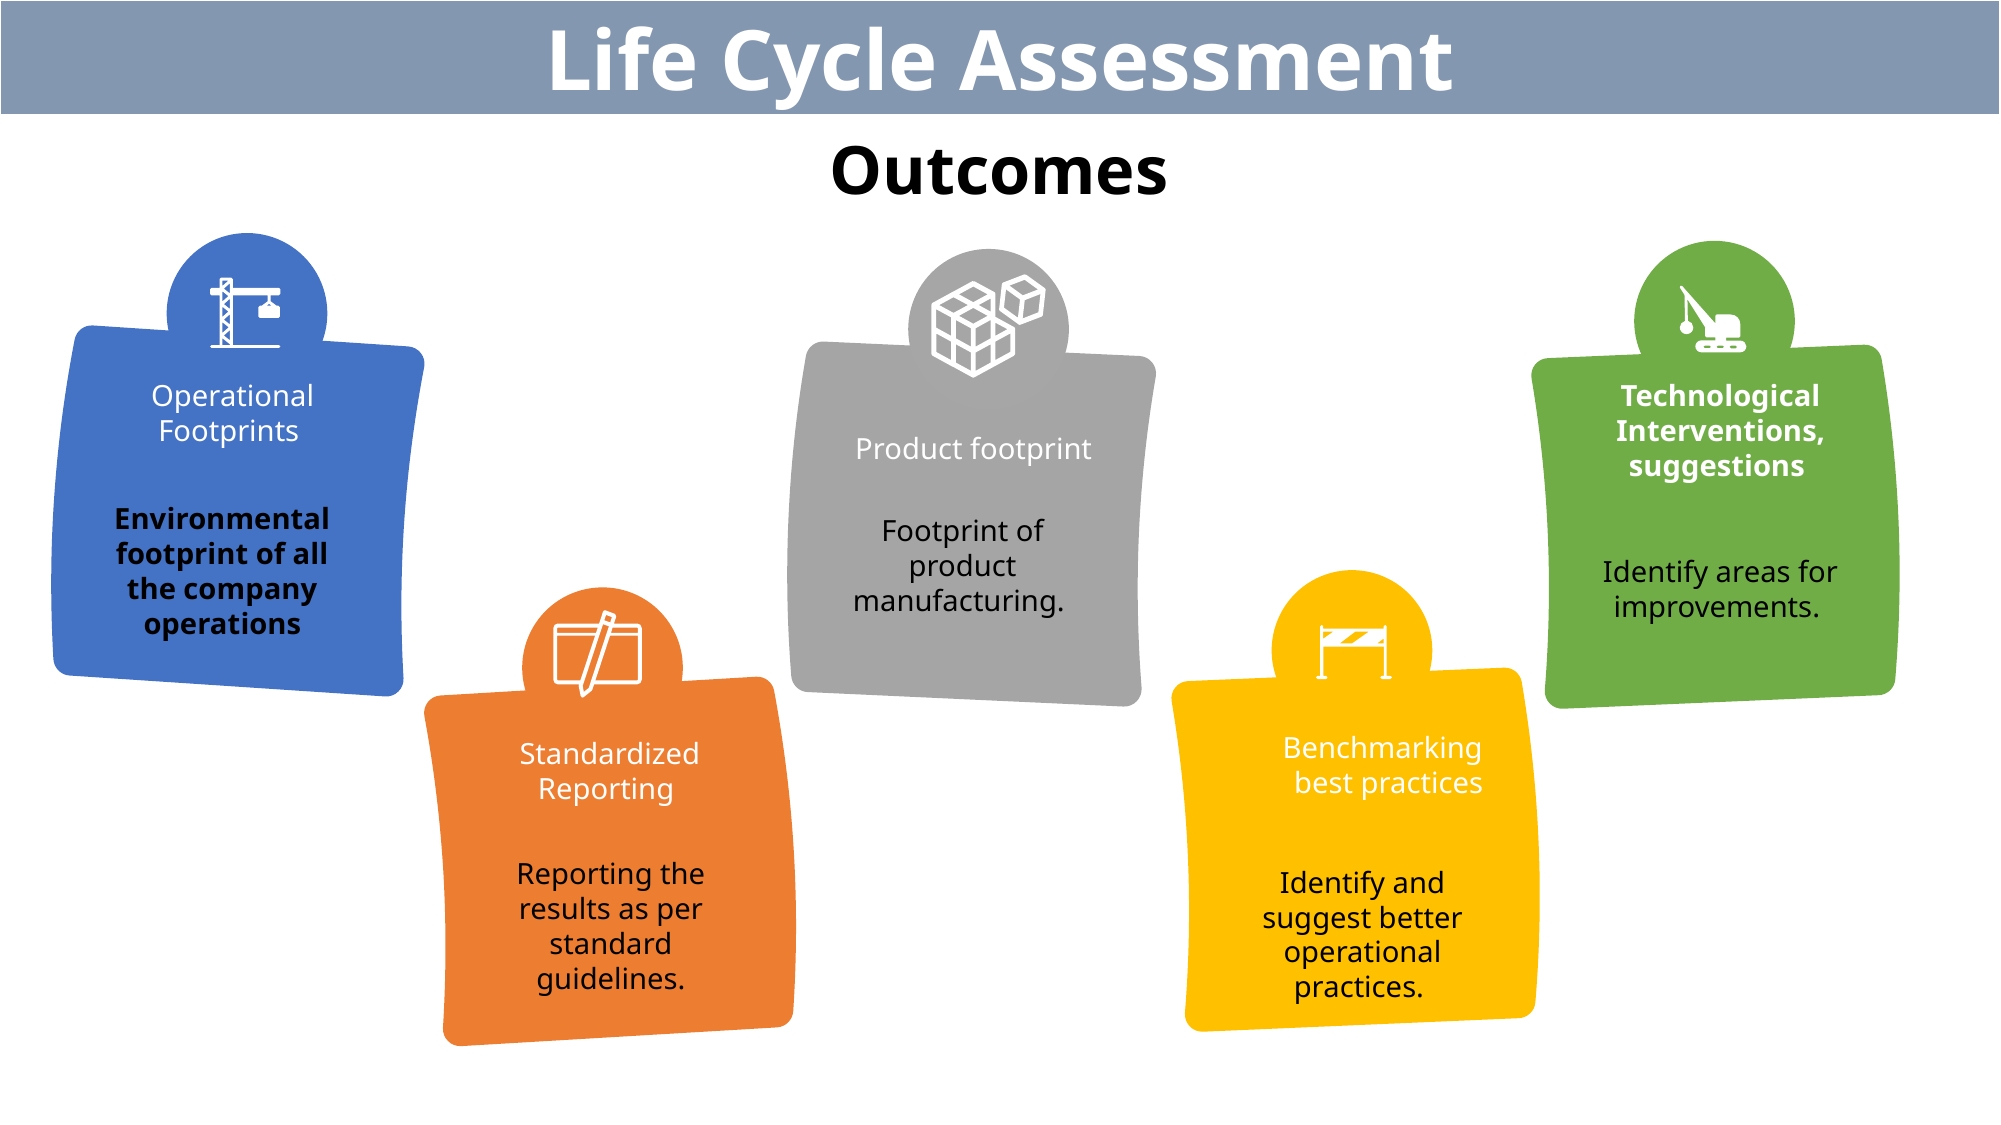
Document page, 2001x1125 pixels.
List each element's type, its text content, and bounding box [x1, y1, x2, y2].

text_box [1529, 240, 1902, 710]
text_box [49, 232, 427, 698]
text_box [422, 587, 798, 1048]
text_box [1169, 569, 1542, 1033]
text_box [785, 248, 1158, 708]
text_box Life Cycle Assessment [0, 0, 2000, 115]
text_box Outcomes [814, 120, 1184, 216]
